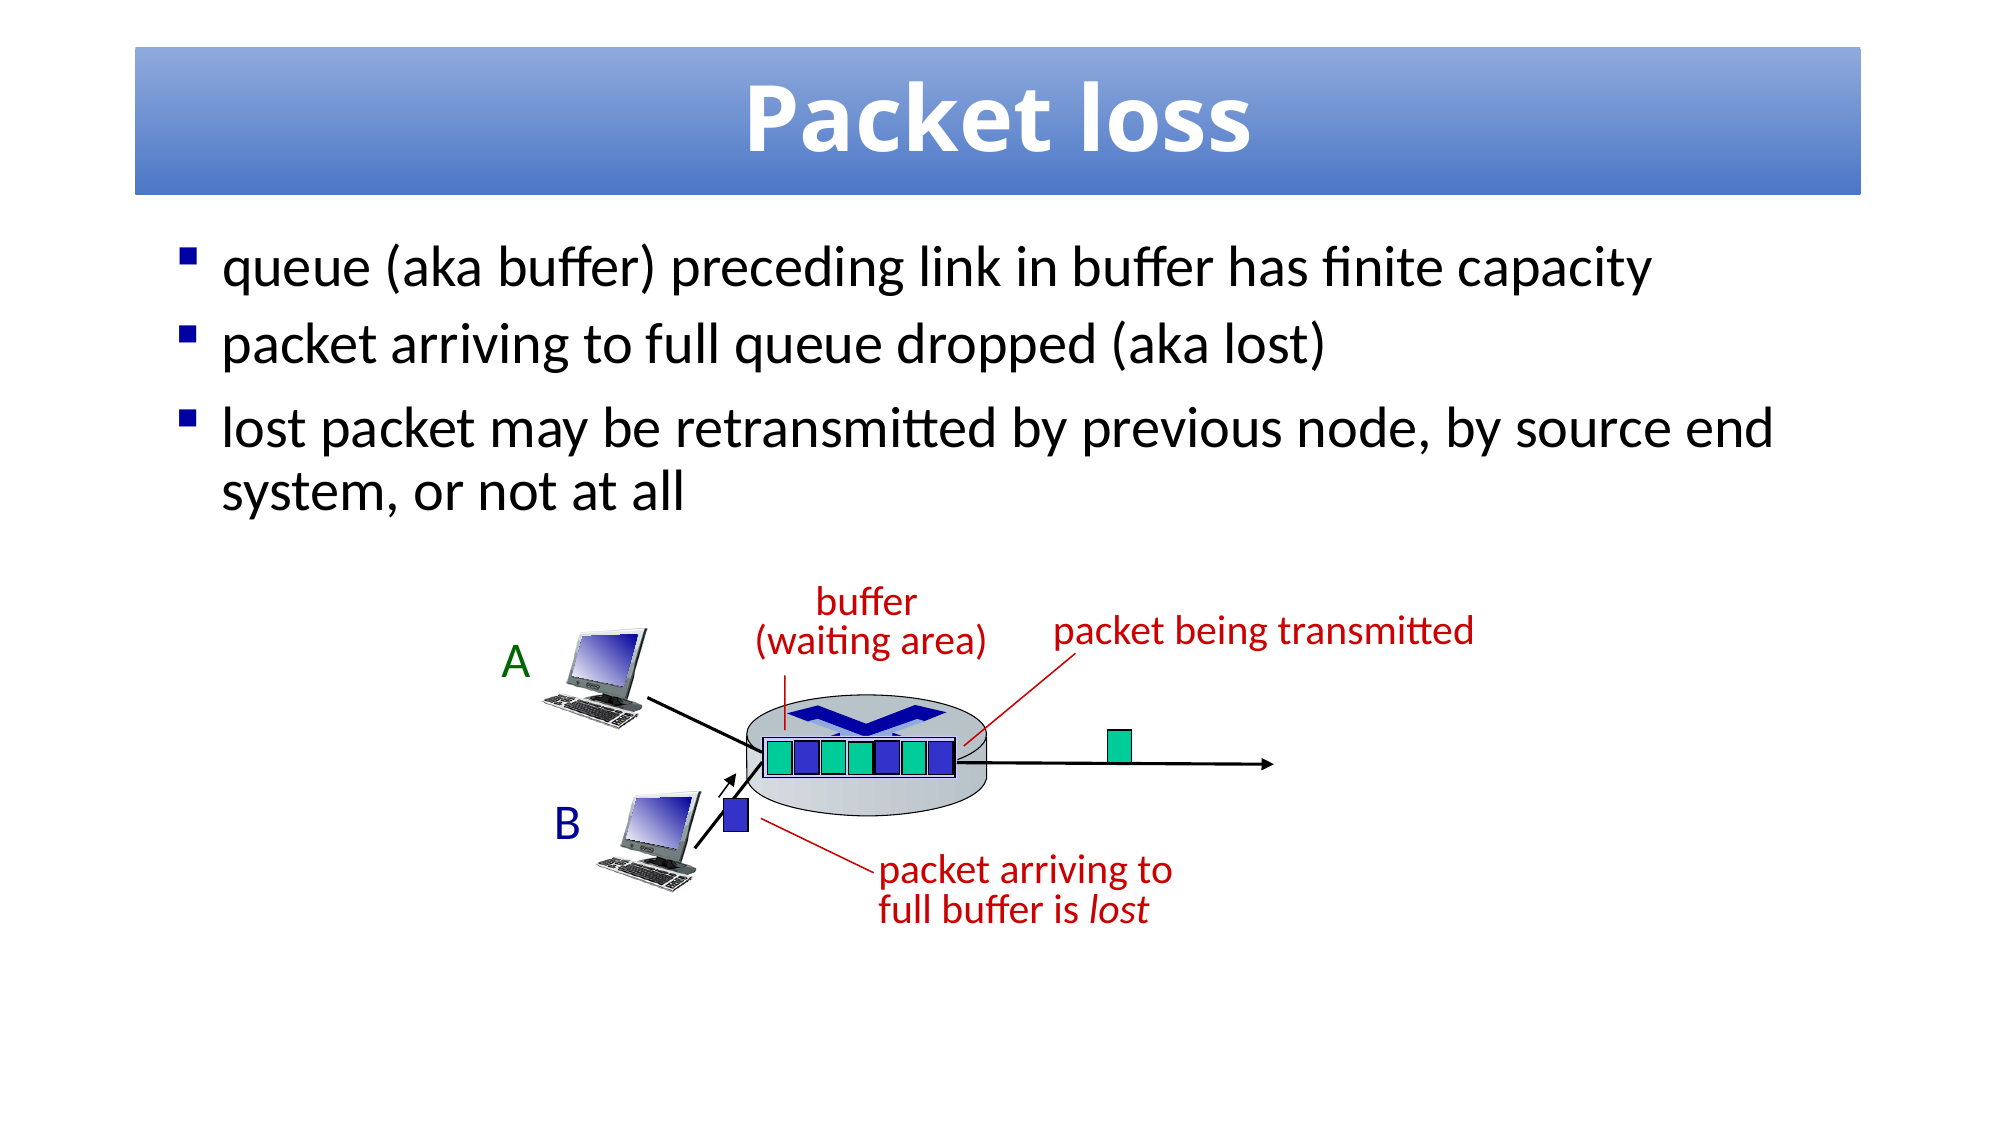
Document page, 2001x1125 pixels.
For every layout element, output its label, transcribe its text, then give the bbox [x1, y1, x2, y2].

text_box queue (aka buffer) preceding link in buffer has finite capacity [160, 228, 1836, 306]
title Packet loss [135, 47, 1861, 195]
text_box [159, 306, 1836, 942]
